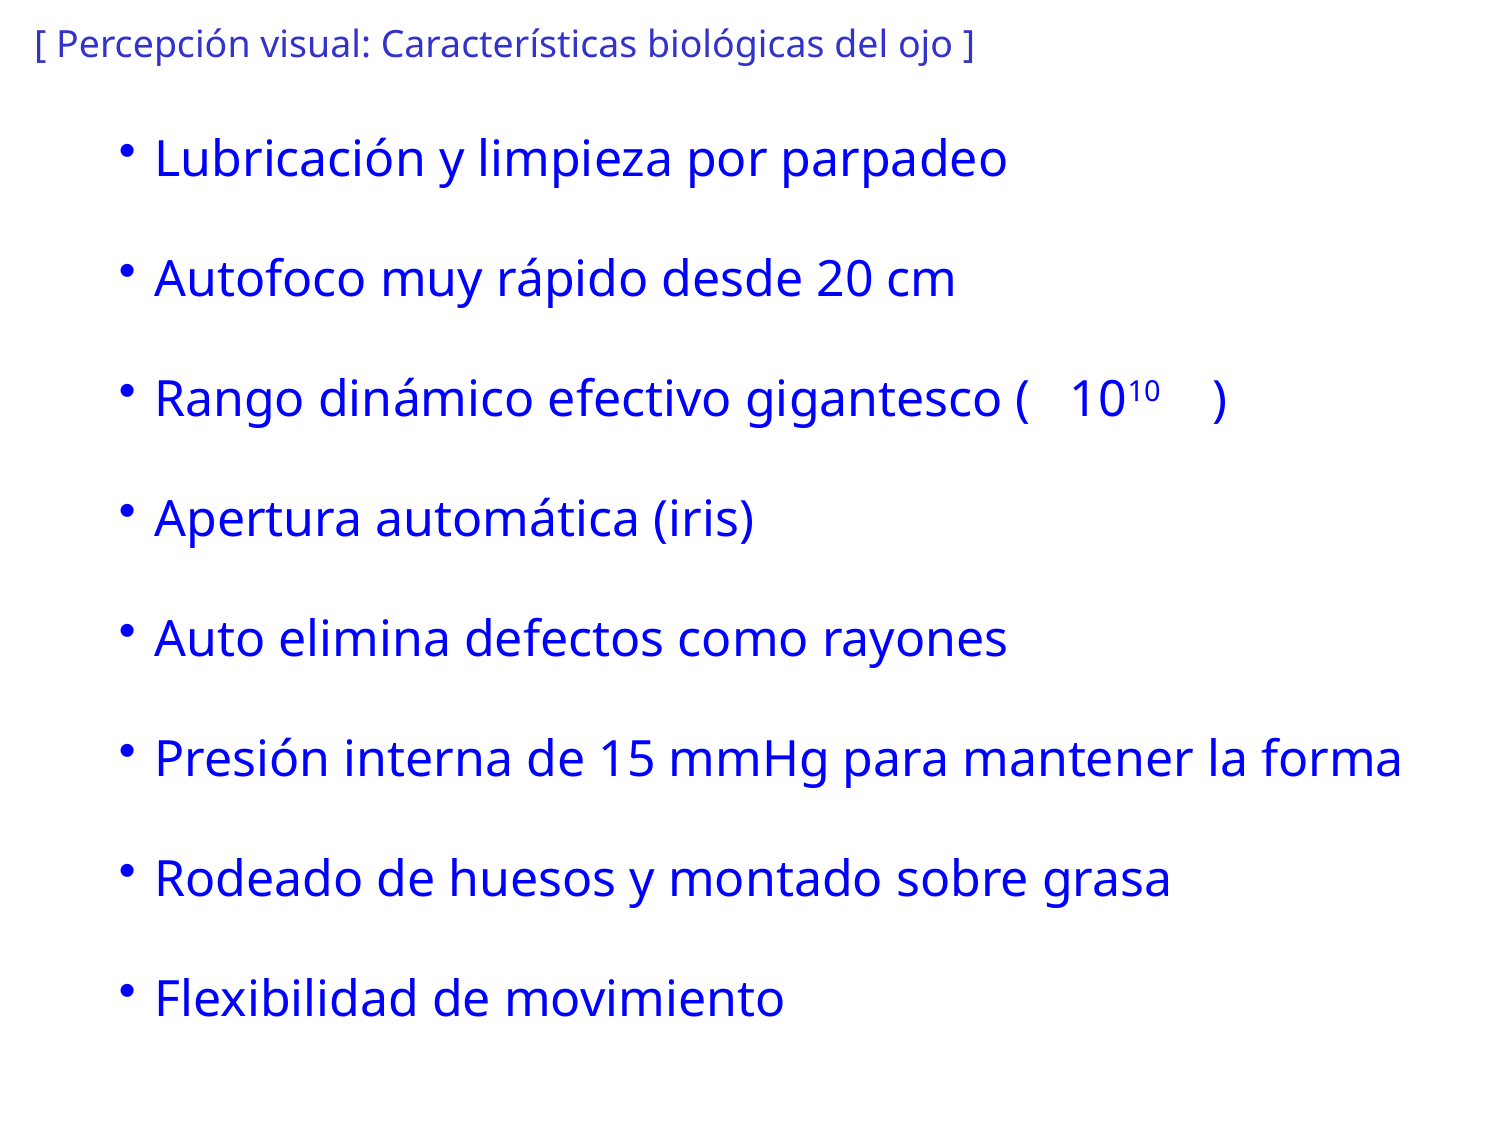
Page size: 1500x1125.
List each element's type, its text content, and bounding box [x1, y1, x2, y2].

text_box Lubricación y limpieza por parpadeo Autofoco muy rápido desde 20 cm Rango dinámico efectivo gigantesco ( 1010 ) Apertura automática (iris) Auto elimina defectos como rayones Presión interna de 15 mmHg para mantener la forma Rodeado de huesos y montado sobre grasa Flexibilidad de movimiento [104, 118, 1420, 1094]
text_box [ Percepción visual: Características biológicas del ojo ] [19, 12, 991, 73]
